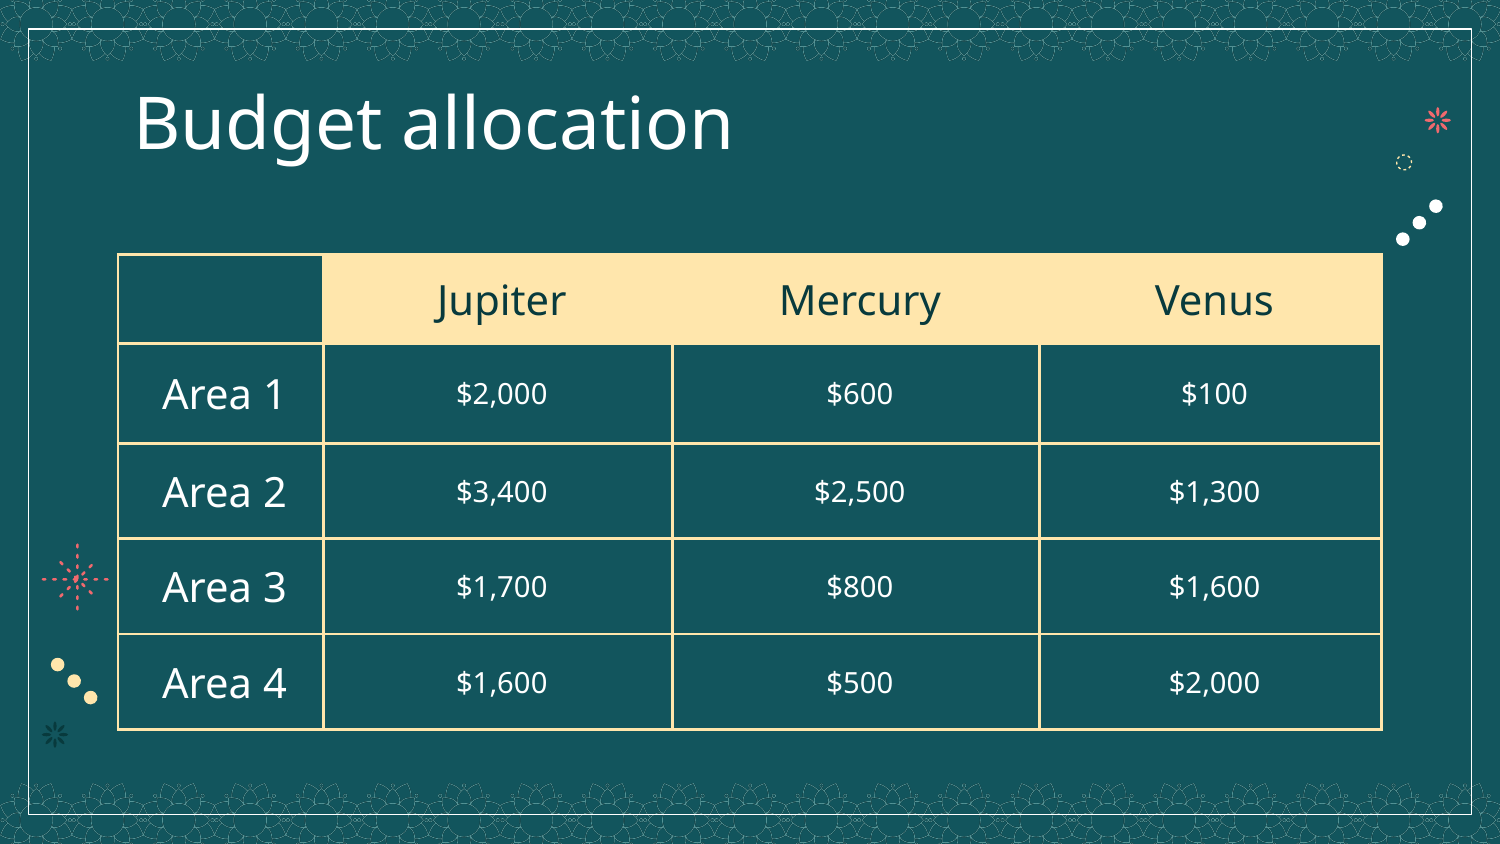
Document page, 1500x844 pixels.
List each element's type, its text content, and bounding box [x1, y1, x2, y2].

picture [29, 30, 1471, 61]
table_cell $1,600 [325, 635, 671, 728]
table_cell Area 3 [119, 540, 322, 633]
table_cell Area 2 [119, 445, 322, 537]
table_cell $1,300 [1041, 445, 1380, 537]
picture [0, 783, 1500, 844]
title Budget allocation [118, 72, 1382, 167]
table_cell $500 [674, 635, 1038, 728]
table_header Venus [1041, 256, 1380, 342]
table_cell $2,500 [674, 445, 1038, 537]
table_cell $2,000 [1041, 635, 1380, 728]
table_cell $3,400 [325, 445, 671, 537]
table_cell Area 4 [119, 635, 322, 728]
picture [0, 0, 1500, 61]
table_cell $100 [1041, 345, 1380, 442]
table_header [119, 256, 322, 342]
table_header Jupiter [325, 256, 671, 342]
table_cell $600 [674, 345, 1038, 442]
table_cell $1,600 [1041, 540, 1380, 633]
table_cell Area 1 [119, 345, 322, 442]
table_header Mercury [674, 256, 1038, 342]
table_cell $800 [674, 540, 1038, 633]
table_cell $1,700 [325, 540, 671, 633]
picture [29, 783, 1471, 814]
table_cell $2,000 [325, 345, 671, 442]
